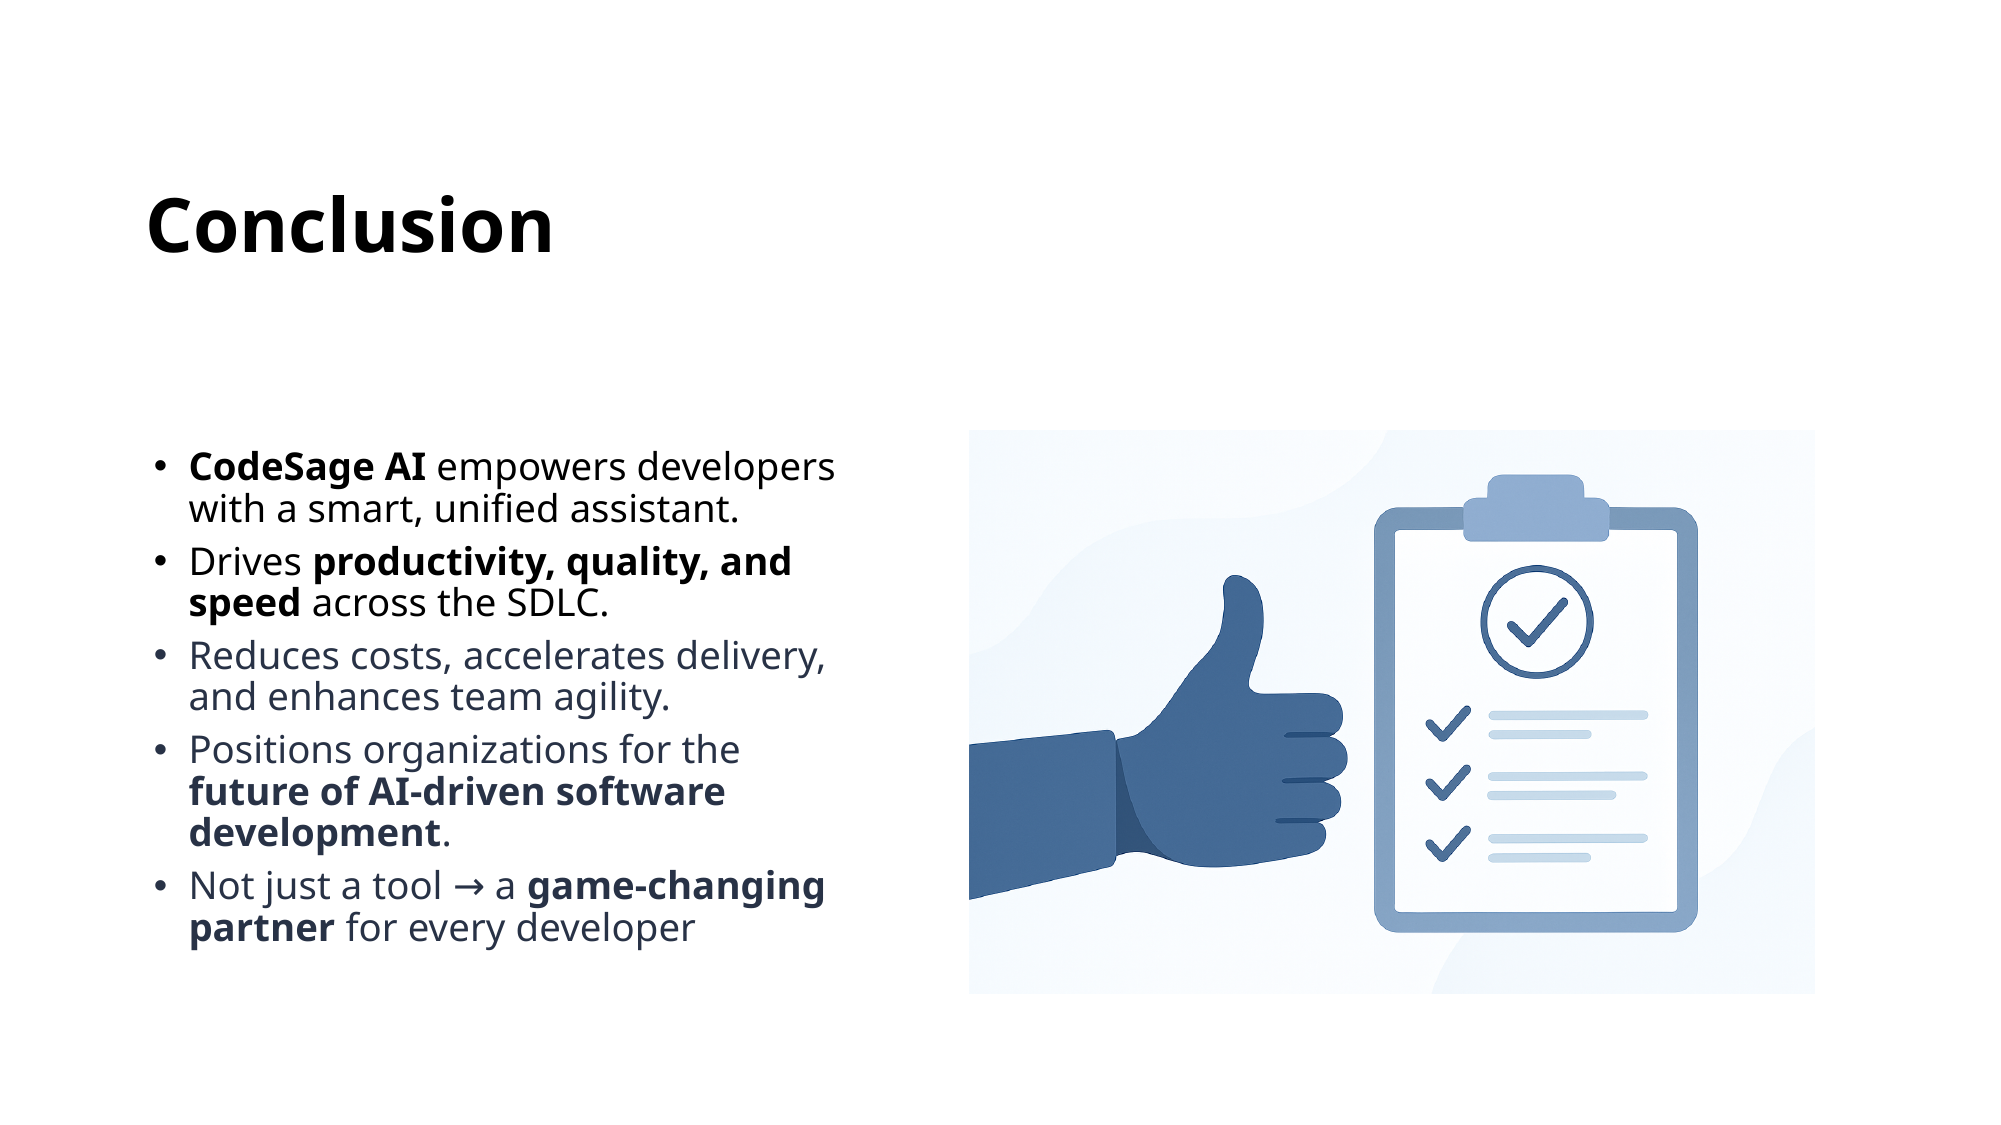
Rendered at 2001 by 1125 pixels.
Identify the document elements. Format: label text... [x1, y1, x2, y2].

text_box CodeSage AI empowers developers with a smart, unified assistant. Drives productivity, quality, and speed across the SDLC. Reduces costs, accelerates delivery, and enhances team agility. Positions organizations for the future of AI-driven software development. Not just a tool → a game-changing partner for every developer [130, 426, 874, 1024]
picture [969, 429, 1815, 995]
text_box Conclusion [130, 63, 1782, 277]
